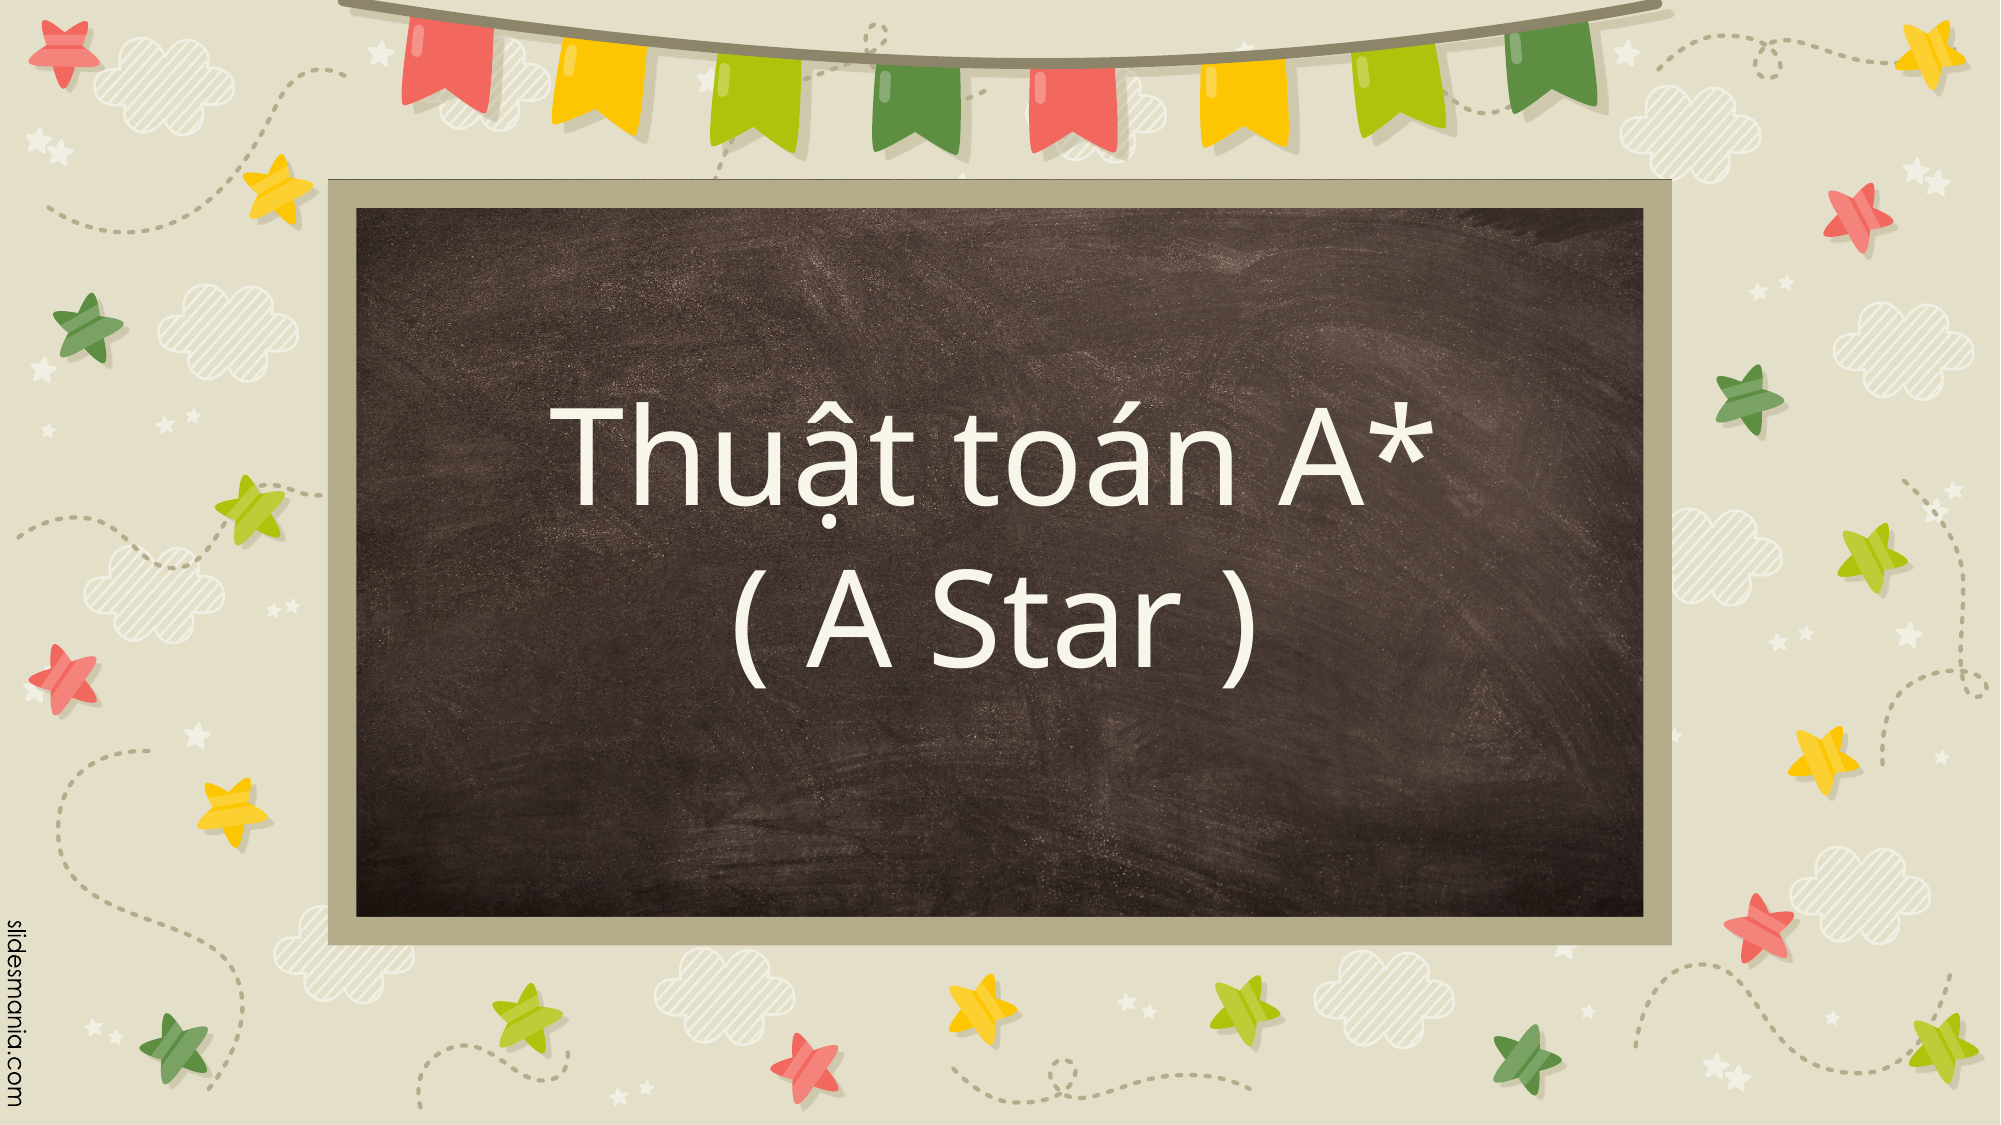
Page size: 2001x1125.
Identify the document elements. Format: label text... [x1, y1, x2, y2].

picture [357, 208, 1643, 916]
title Thuật toán A* ( A Star ) [402, 349, 1588, 716]
